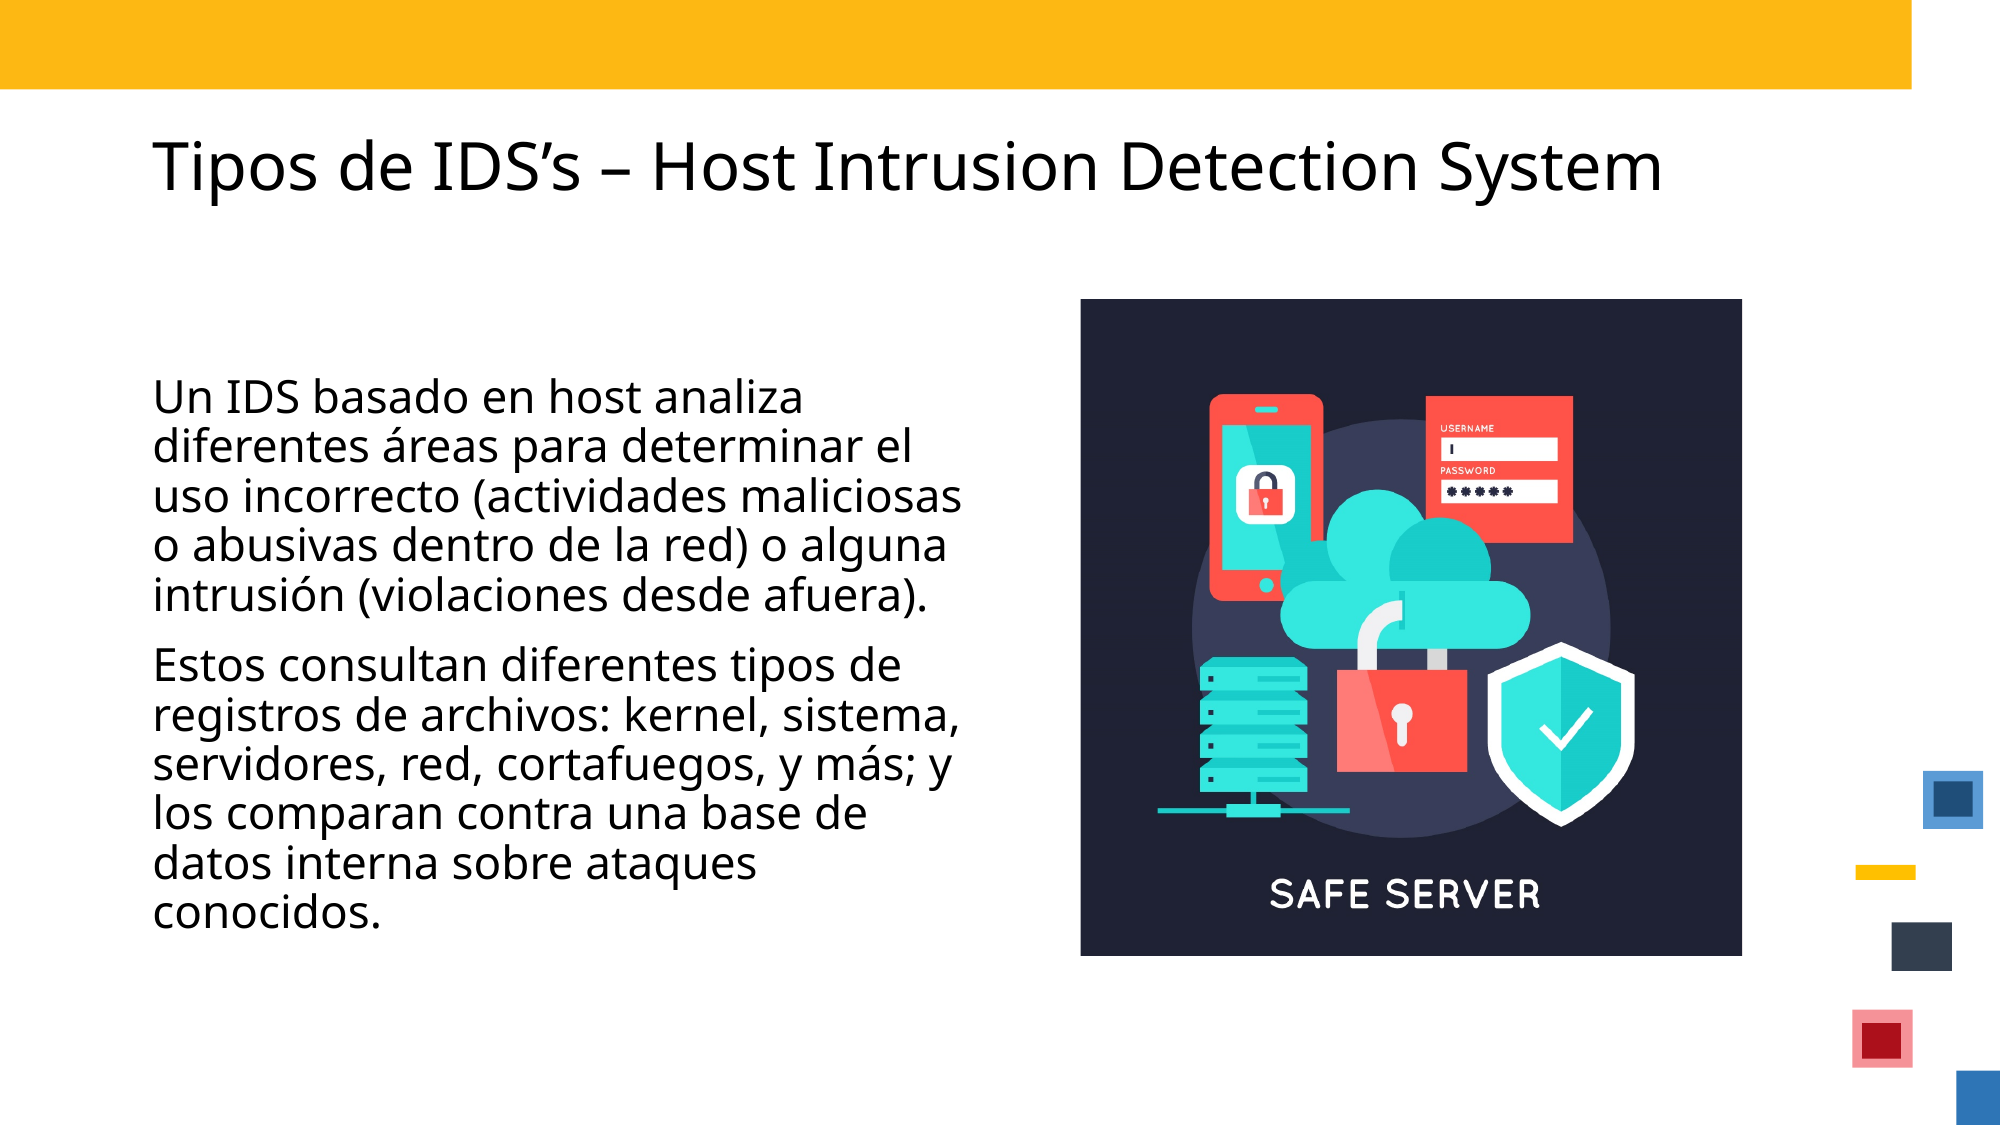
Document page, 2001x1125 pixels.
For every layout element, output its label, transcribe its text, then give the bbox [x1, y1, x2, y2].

list Un IDS basado en host analiza diferentes áreas para determinar el uso incorrecto (actividades maliciosas o abusivas dentro de la red) o alguna intrusión (violaciones desde afuera). Estos consultan diferentes tipos de registros de archivos: kernel, sistema, servidores, red, cortafuegos, y más; y los comparan contra una base de datos interna sobre ataques conocidos. [137, 299, 988, 1014]
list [1080, 299, 1743, 956]
title Tipos de IDS’s – Host Intrusion Detection System [137, 59, 1863, 278]
